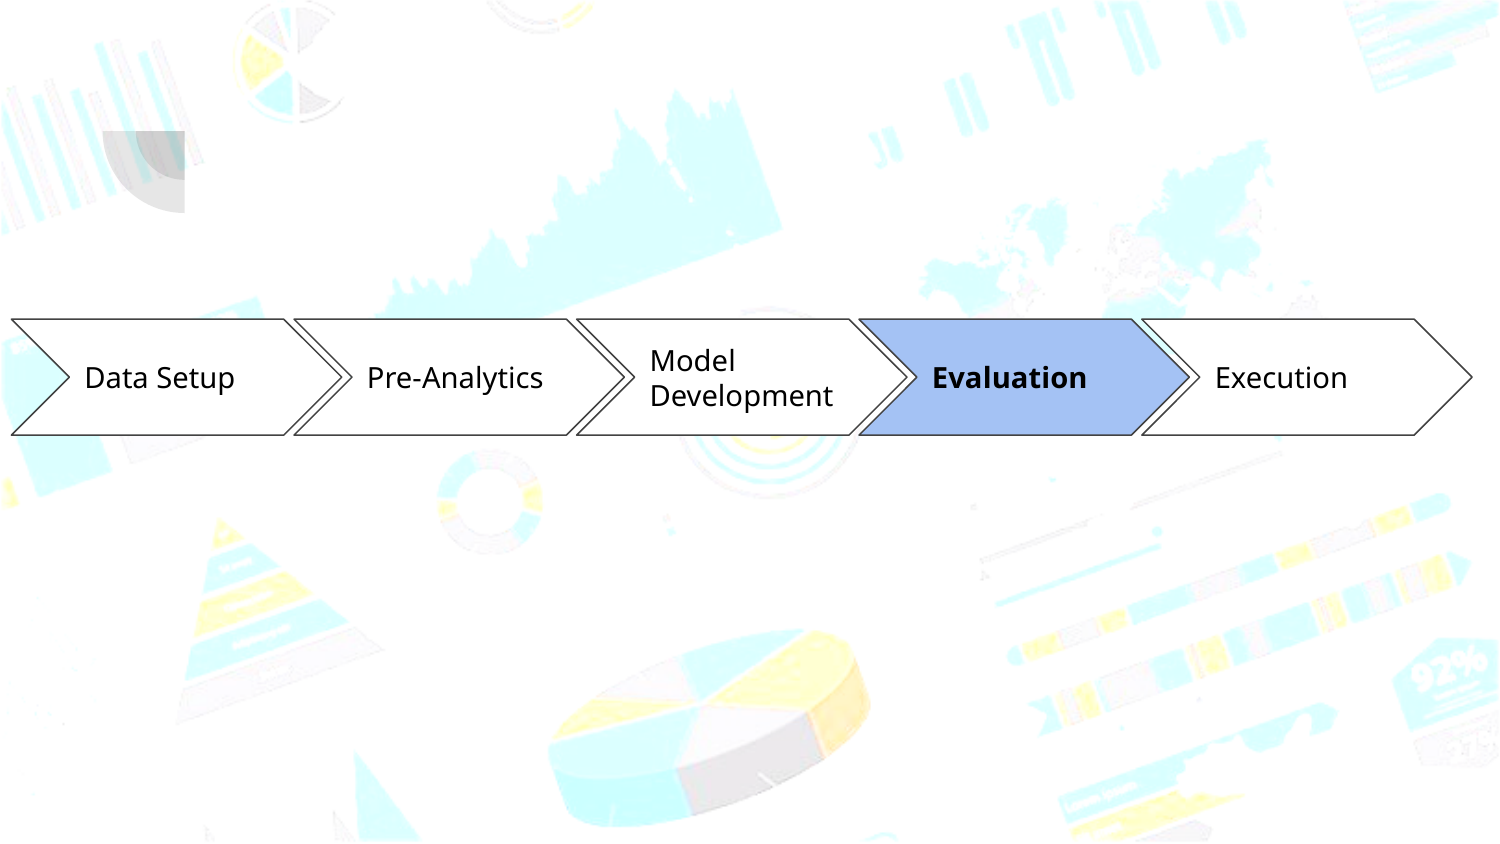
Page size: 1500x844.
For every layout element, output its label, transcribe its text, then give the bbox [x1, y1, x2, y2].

text_box Evaluation [859, 319, 1190, 436]
text_box Execution [1141, 319, 1473, 436]
text_box Model Development [576, 319, 907, 436]
picture [0, 0, 1500, 844]
text_box Data Setup [11, 319, 342, 436]
text_box Pre-Analytics [294, 319, 625, 436]
